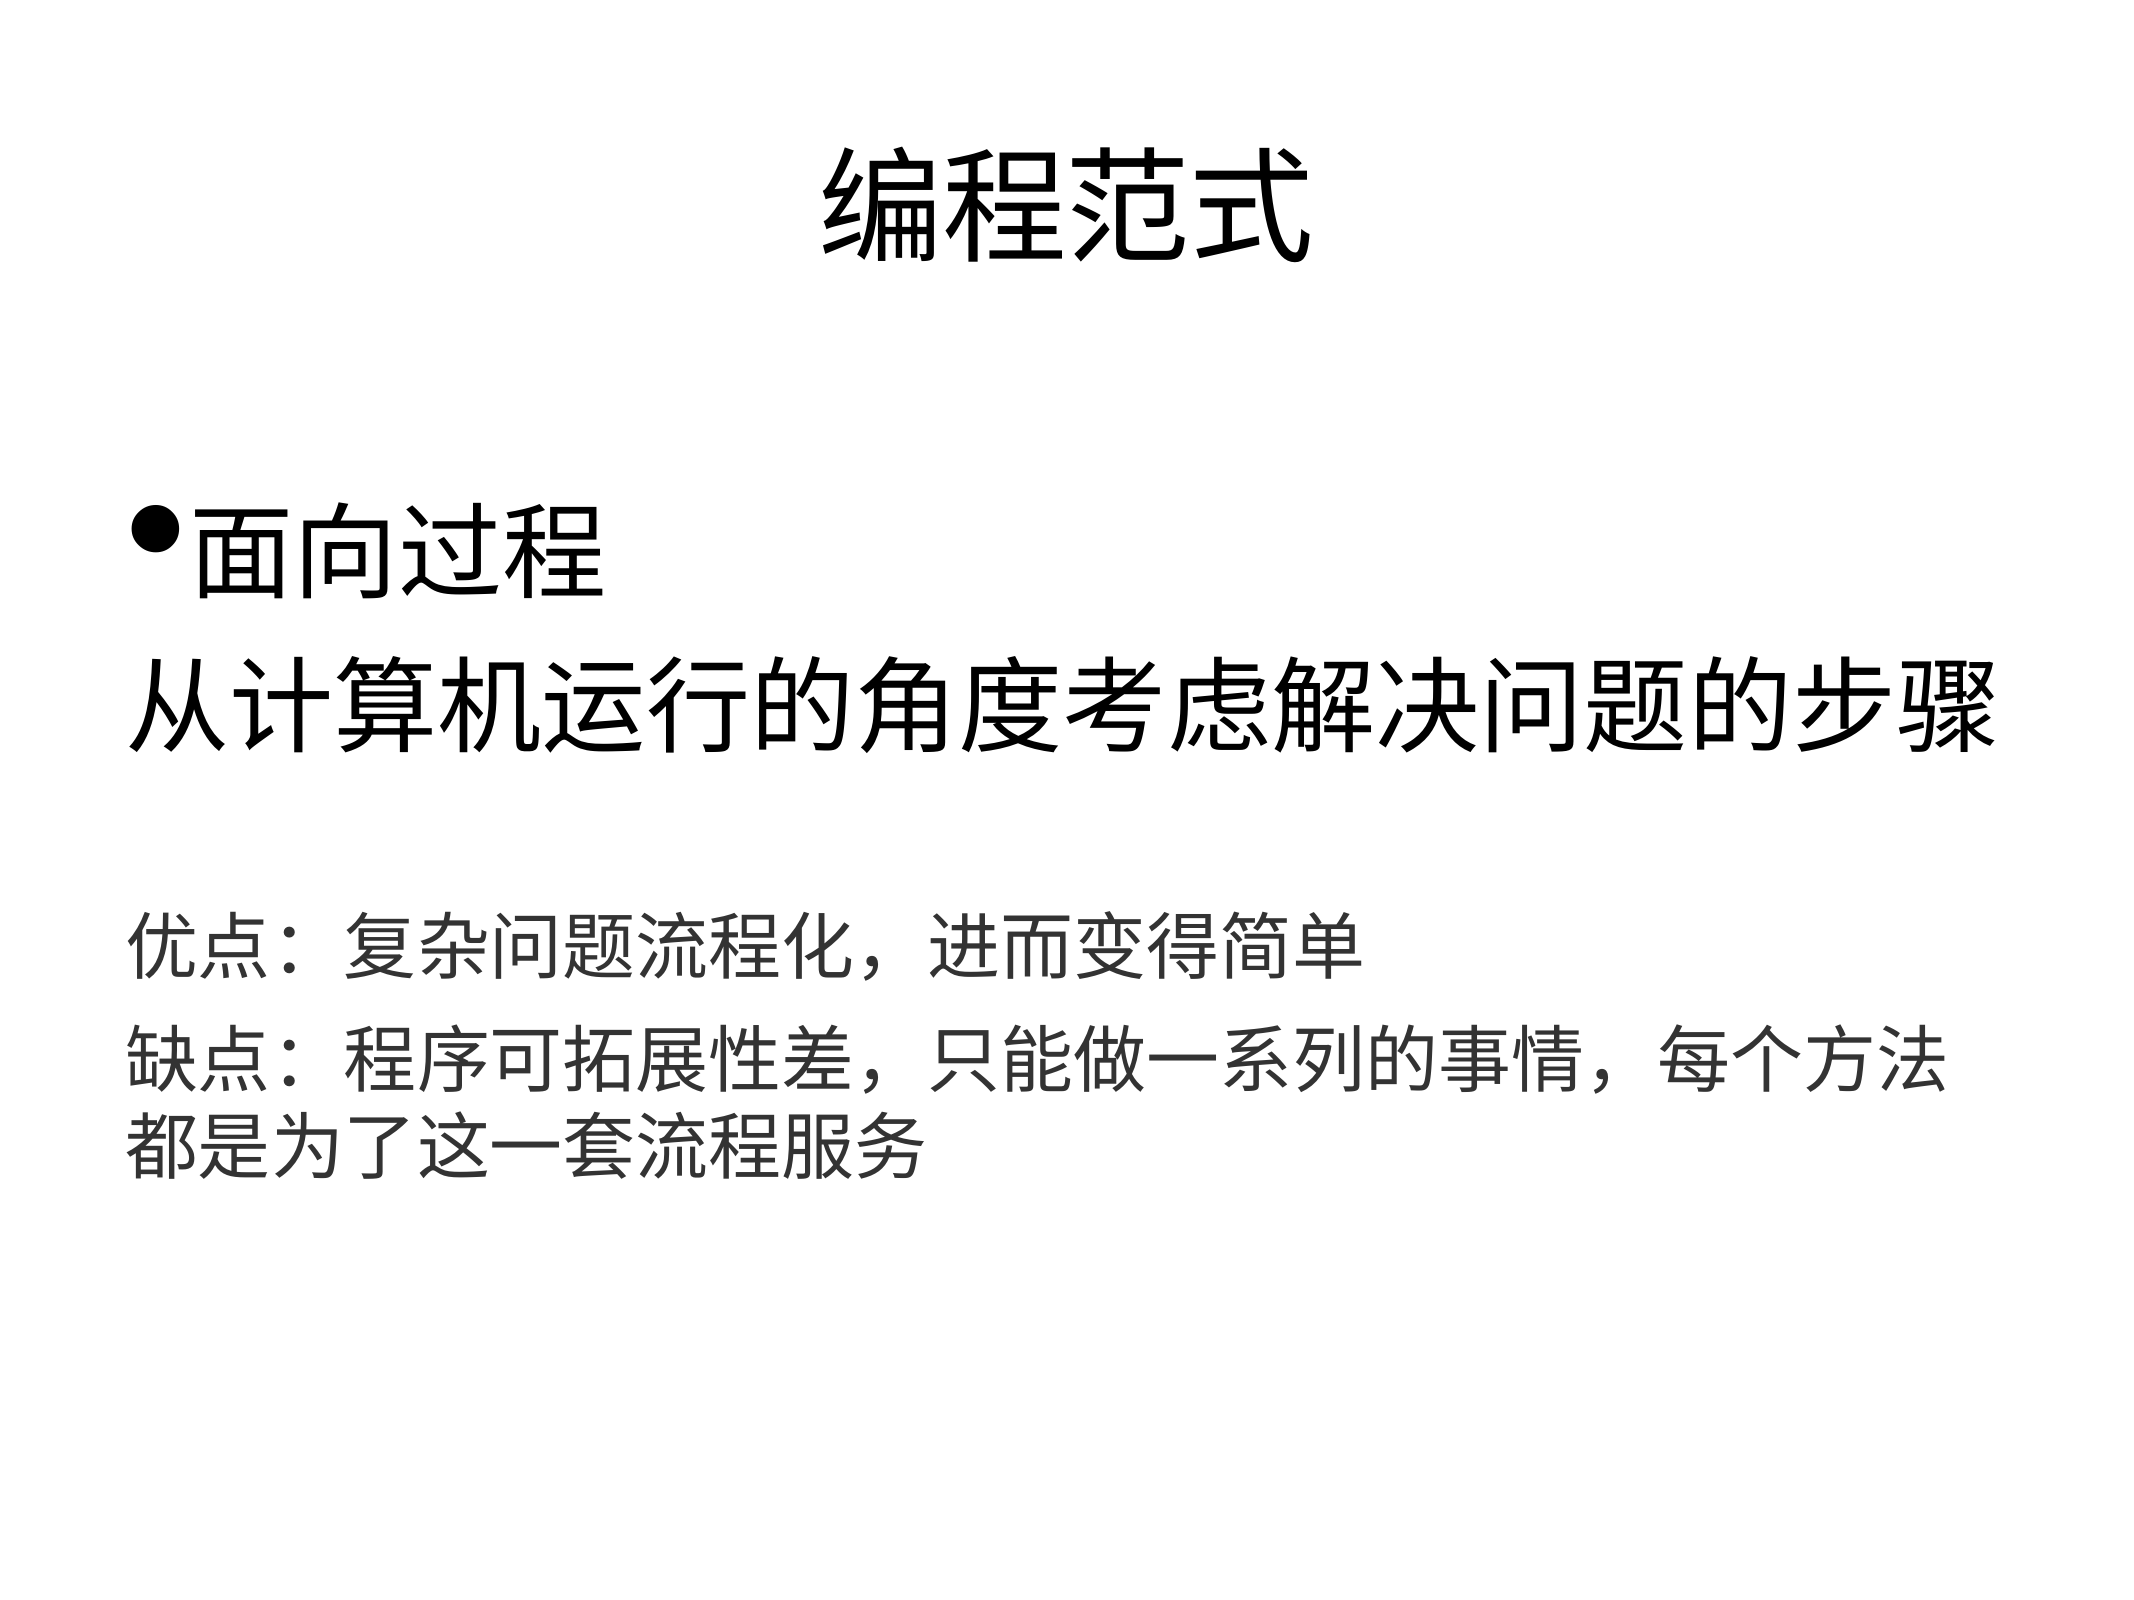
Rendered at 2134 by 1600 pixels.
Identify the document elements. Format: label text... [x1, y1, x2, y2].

title 编程范式 [116, 148, 2018, 341]
list 面向过程 从计算机运行的角度考虑解决问题的步骤 优点：复杂问题流程化，进而变得简单 缺点：程序可拓展性差，只能做一系列的事情，每个方法都是为了这一套流程服务 [116, 491, 2018, 1484]
